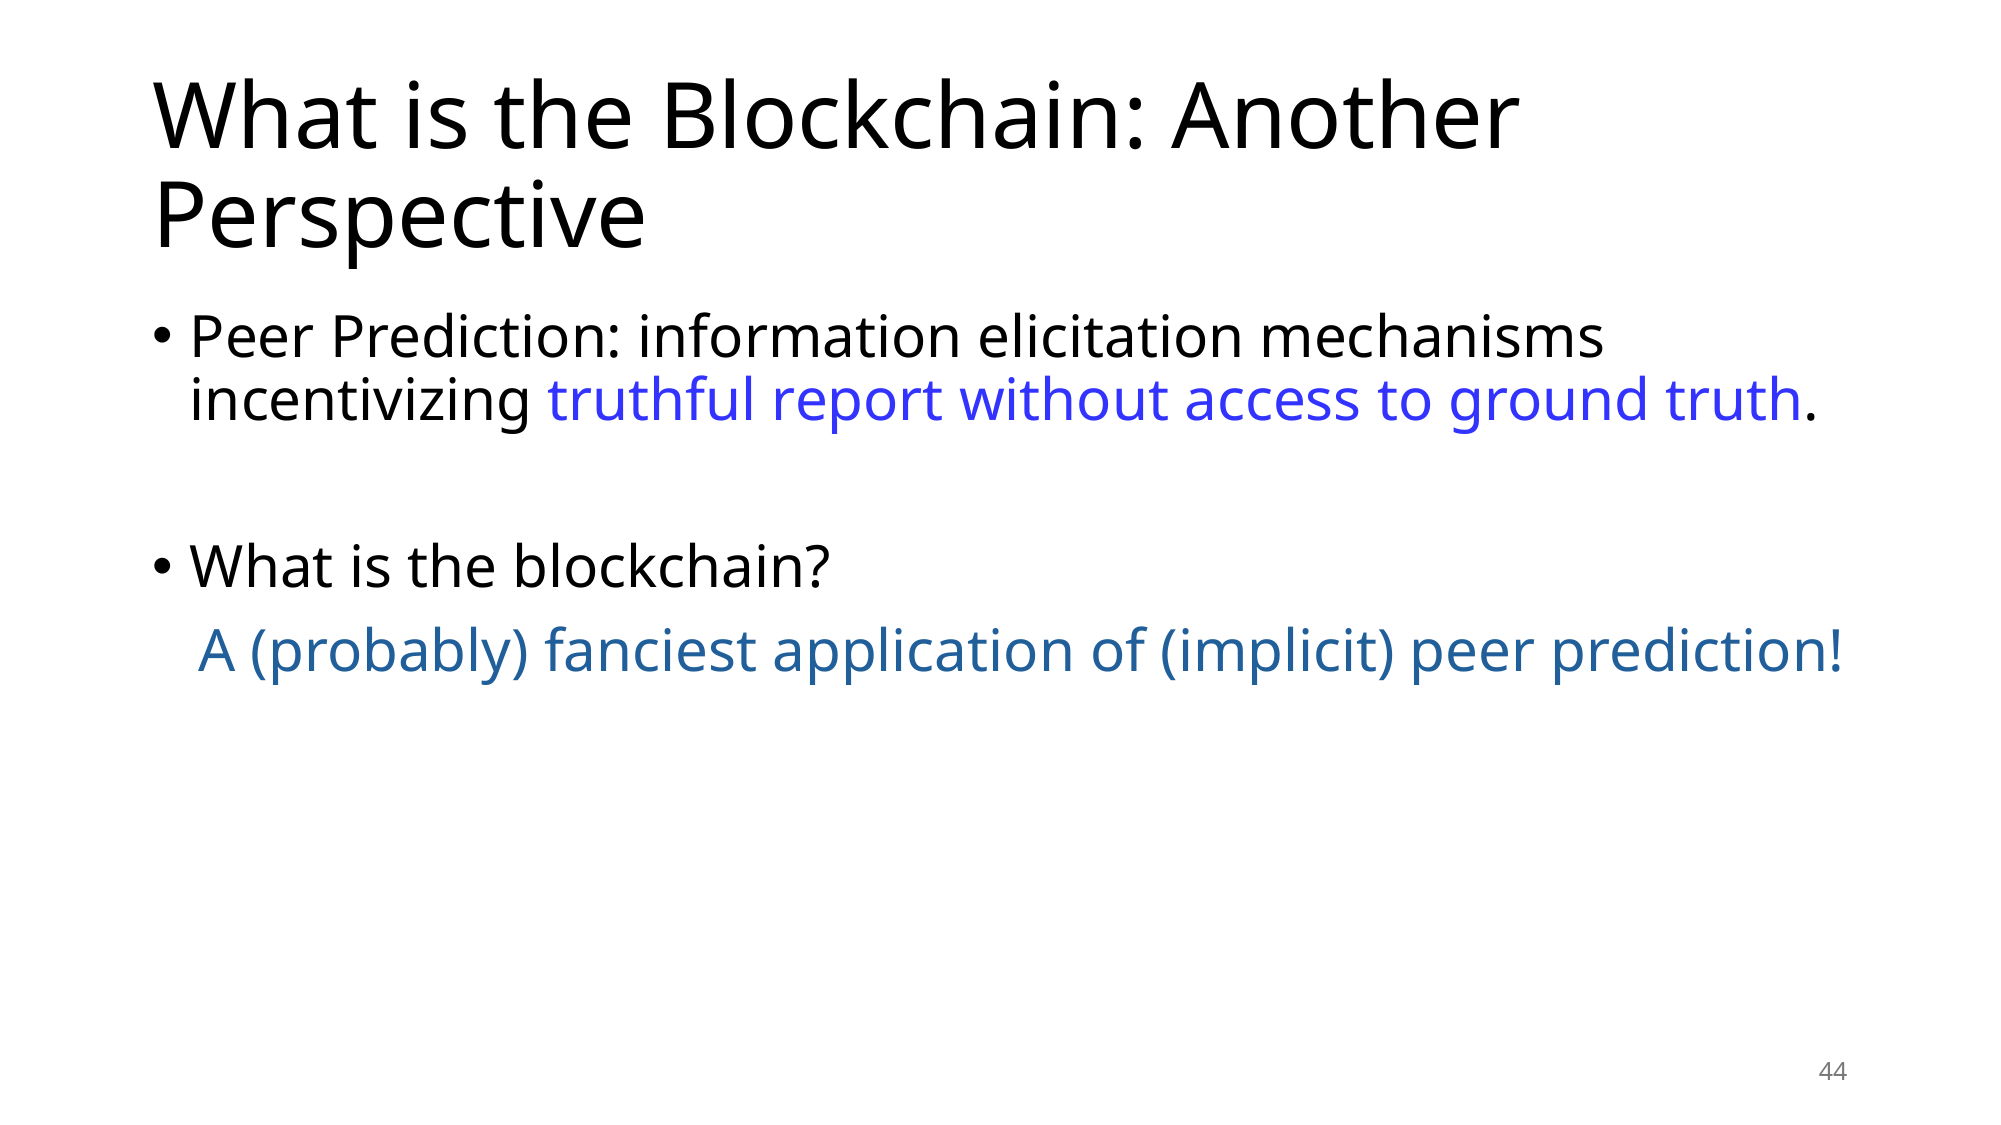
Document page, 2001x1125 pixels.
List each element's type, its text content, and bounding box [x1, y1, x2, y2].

list Peer Prediction: information elicitation mechanisms incentivizing truthful report without access to ground truth. What is the blockchain? A (probably) fanciest application of (implicit) peer prediction! [137, 299, 1863, 1014]
slide_number 44 [1412, 1042, 1863, 1103]
title What is the Blockchain: Another Perspective [137, 59, 1863, 278]
